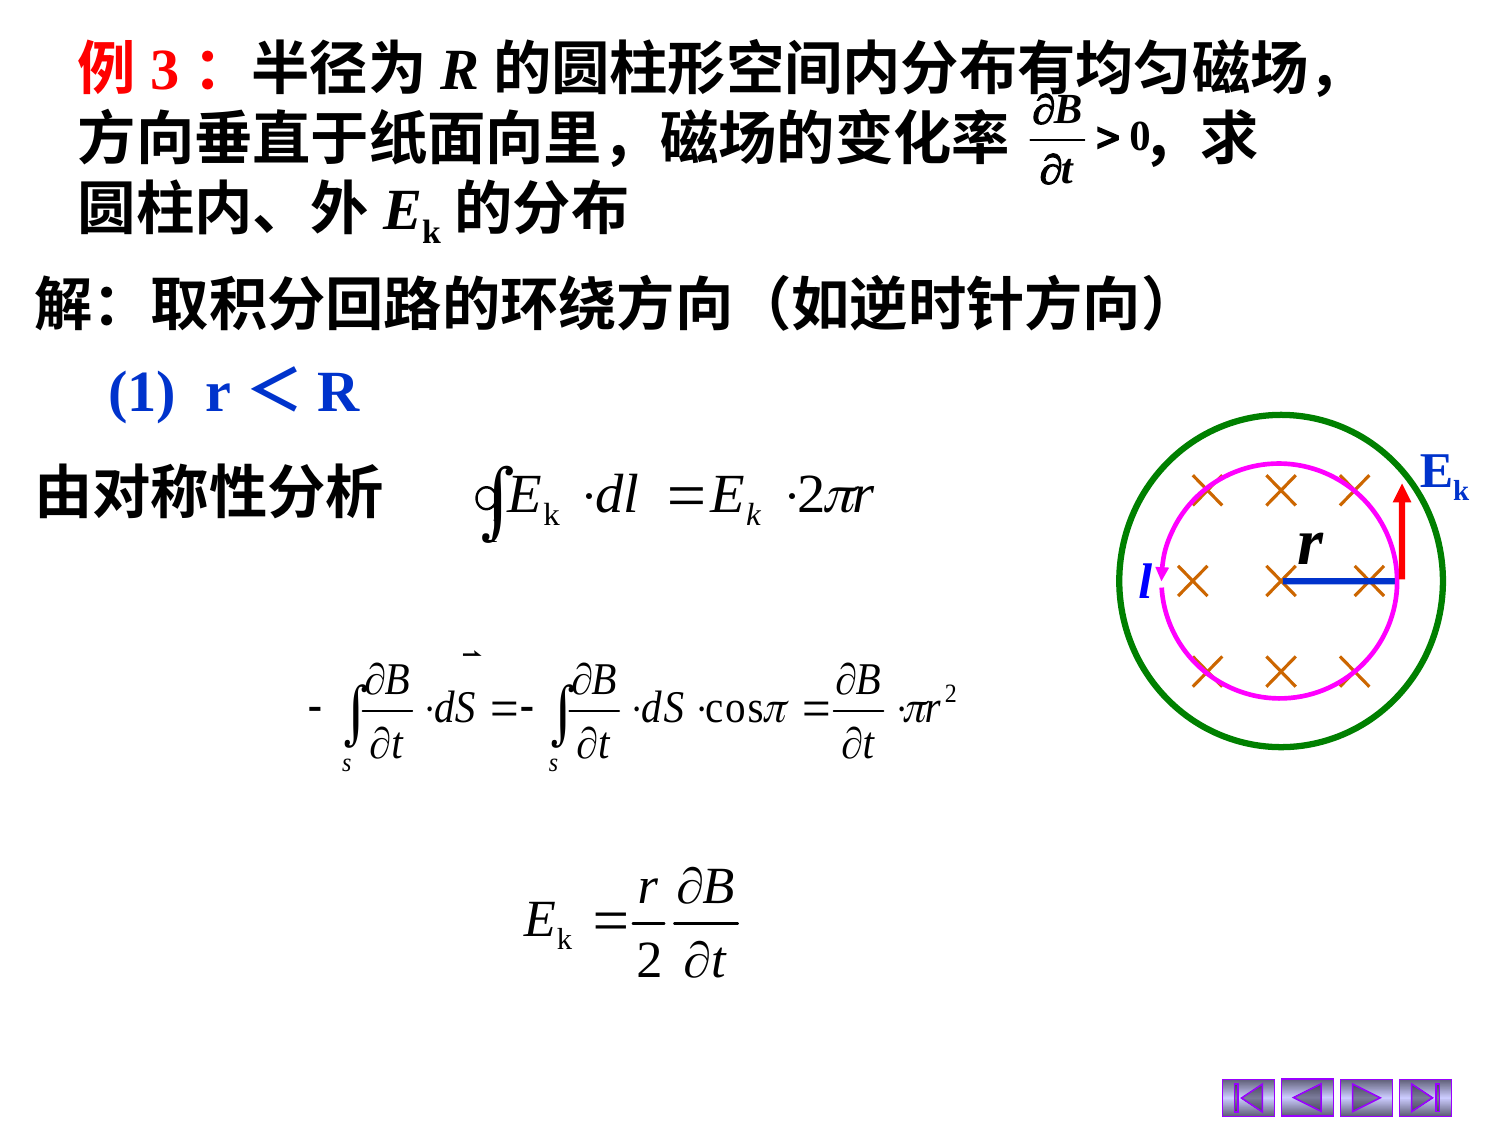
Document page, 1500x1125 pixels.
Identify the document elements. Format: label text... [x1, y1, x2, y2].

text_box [514, 853, 751, 1003]
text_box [301, 642, 963, 784]
text_box (1) r＜R [93, 345, 419, 431]
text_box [464, 447, 889, 554]
slide_number [1149, 1046, 1500, 1125]
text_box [1119, 414, 1444, 748]
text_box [62, 23, 1326, 251]
text_box Ek [1449, 430, 1485, 514]
text_box 解：取积分回路的环绕方向（如逆时针方向） [19, 259, 1334, 345]
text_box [1282, 490, 1396, 587]
text_box 由对称性分析 [19, 447, 462, 533]
